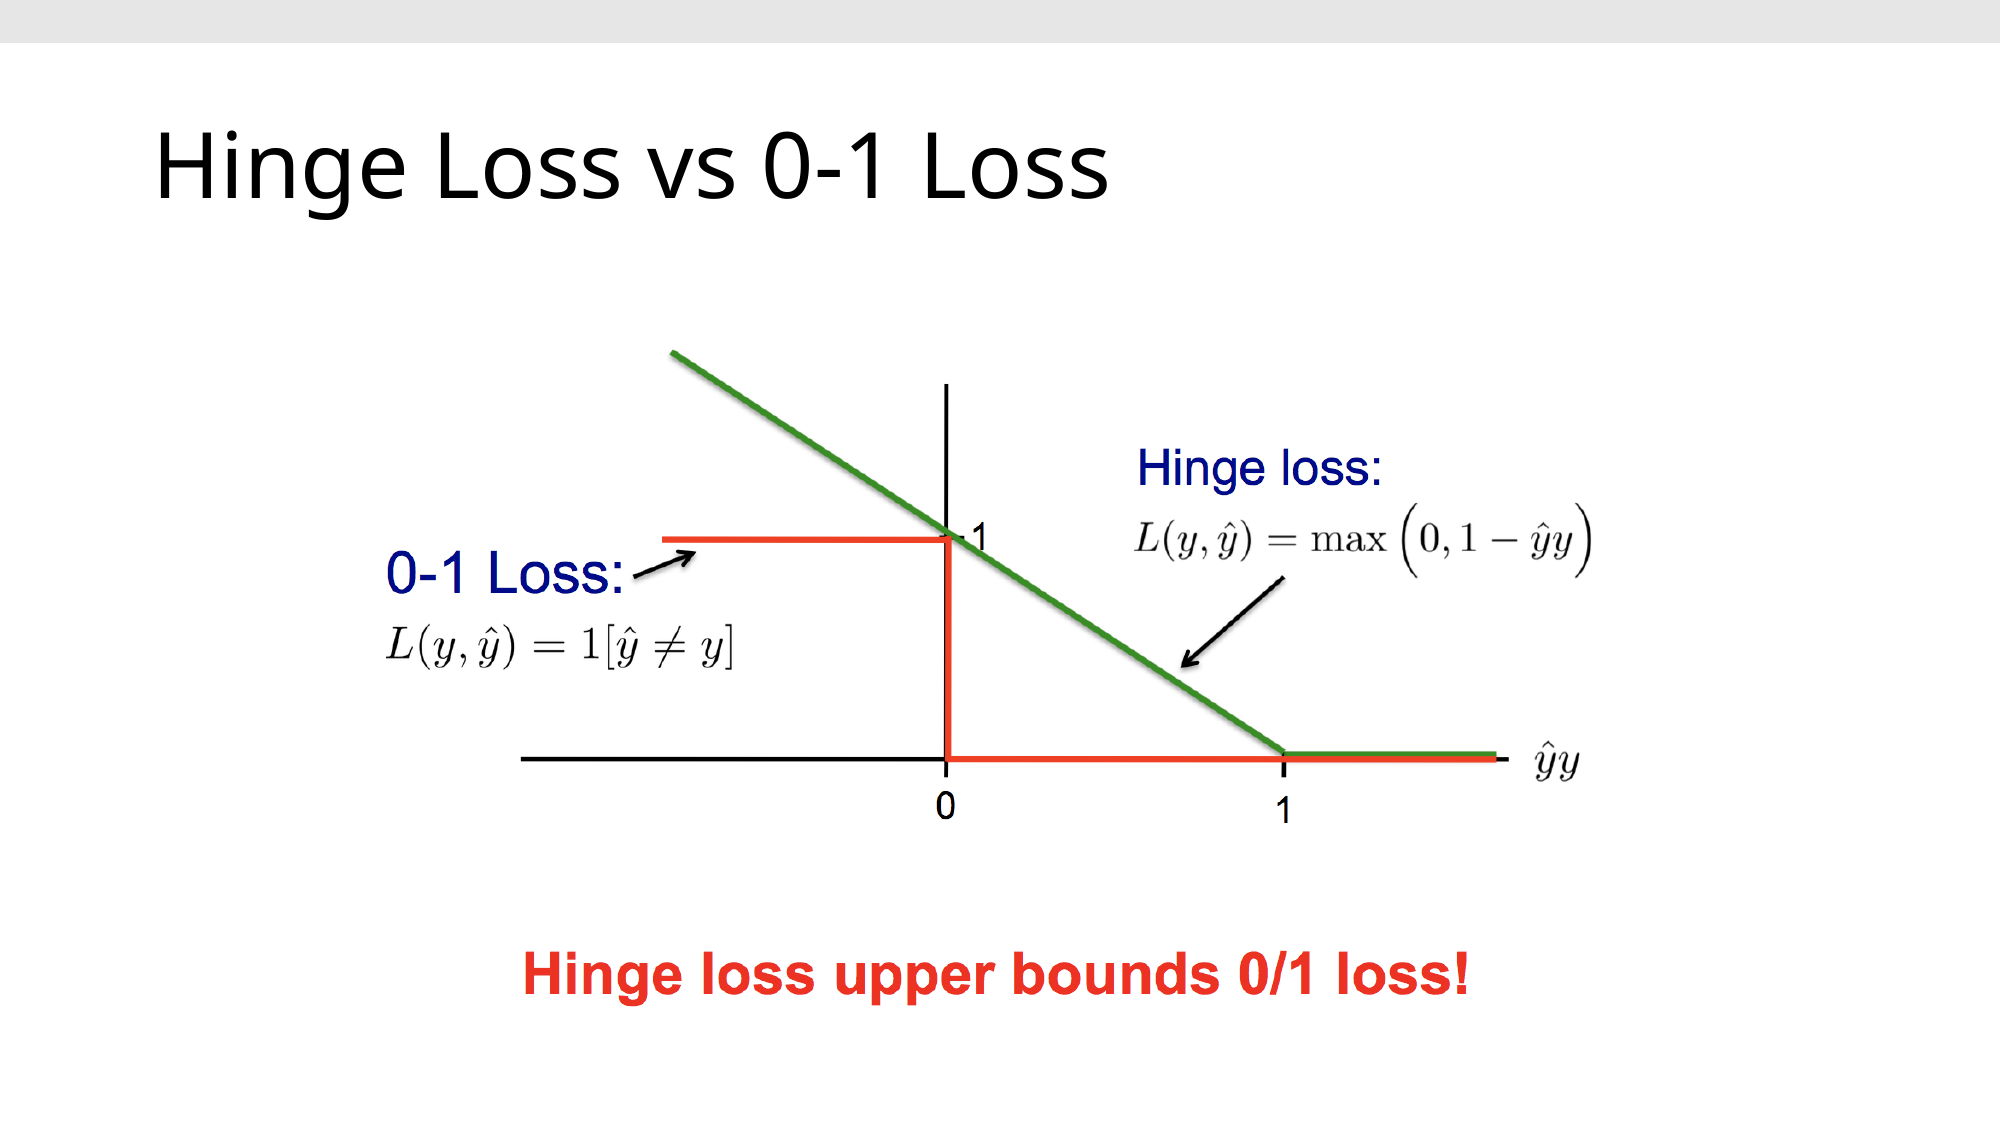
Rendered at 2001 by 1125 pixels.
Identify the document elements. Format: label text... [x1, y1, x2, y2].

text_box [0, 0, 2000, 44]
picture [287, 251, 1713, 1037]
title Hinge Loss vs 0-1 Loss [137, 59, 1863, 278]
